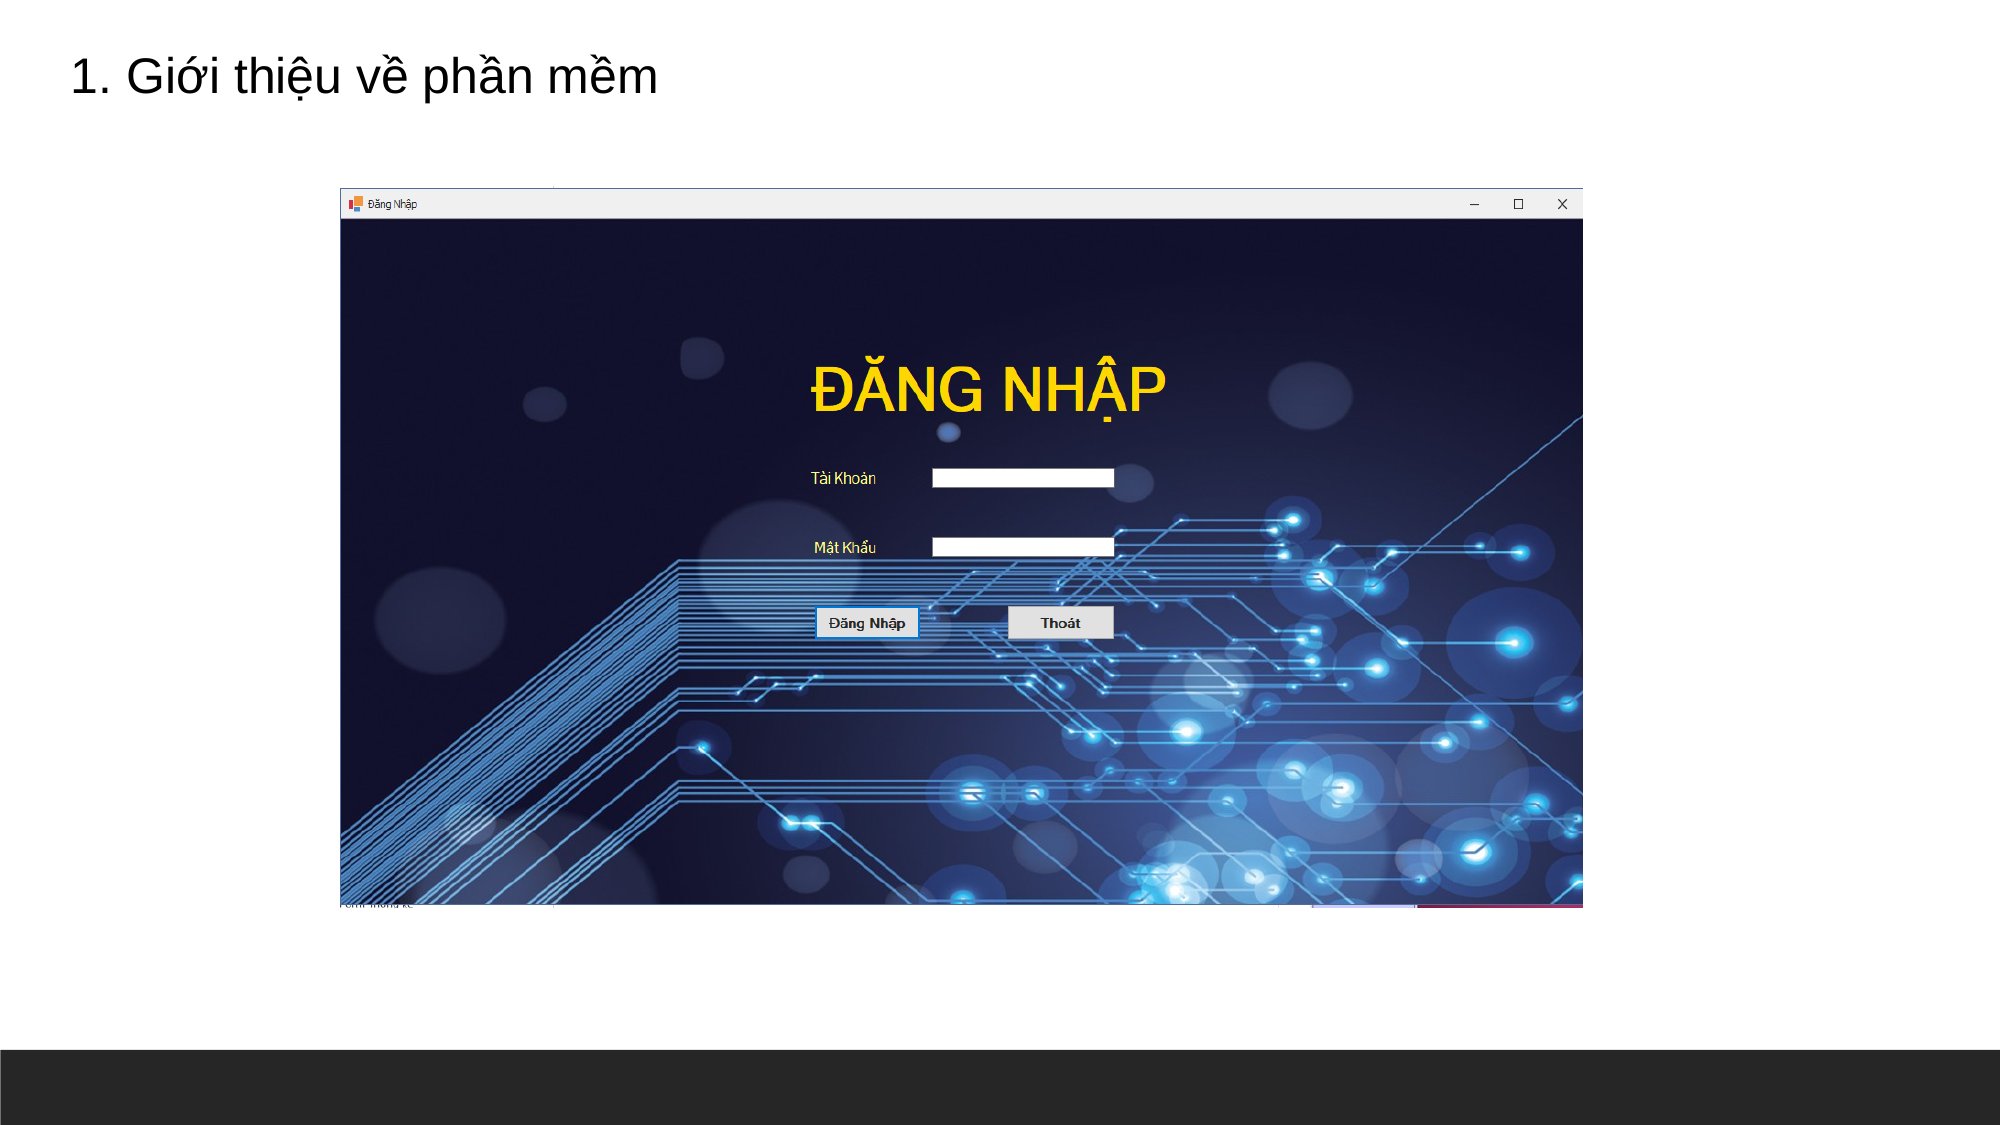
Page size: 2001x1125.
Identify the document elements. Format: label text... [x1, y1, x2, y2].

picture [340, 185, 1584, 909]
text_box 1. Giới thiệu về phần mềm [56, 36, 675, 112]
